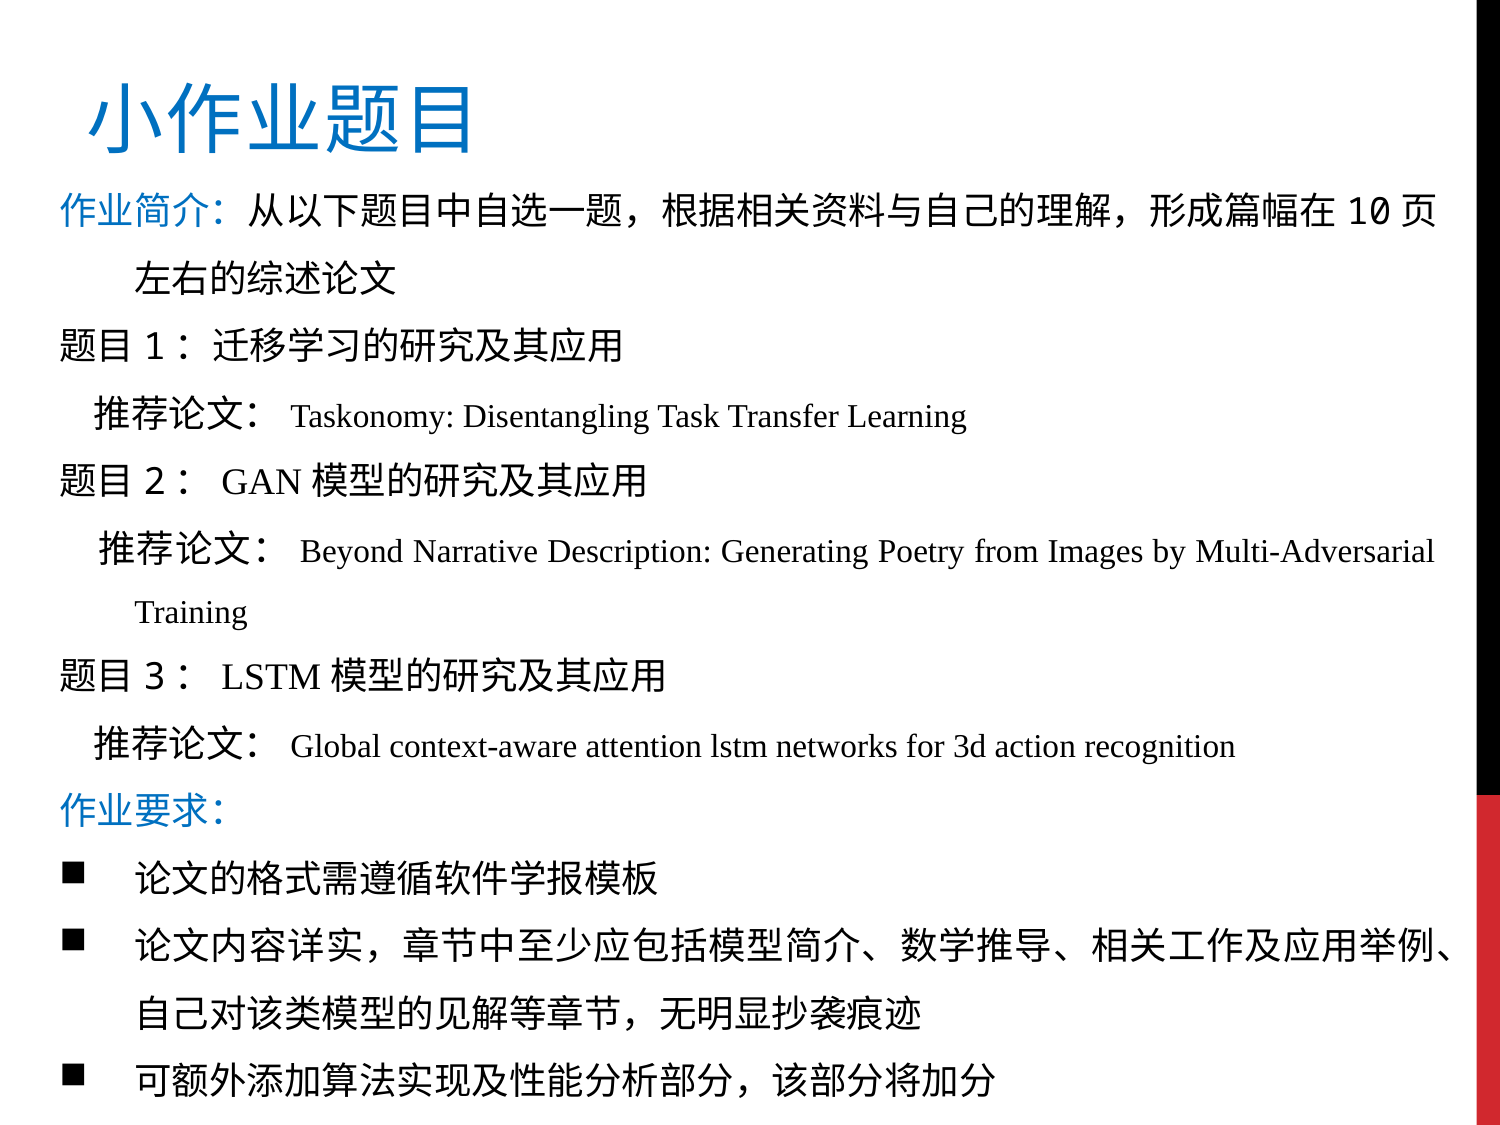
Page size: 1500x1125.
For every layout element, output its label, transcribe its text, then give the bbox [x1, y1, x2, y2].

text_box 作业简介：从以下题目中自选一题，根据相关资料与自己的理解，形成篇幅在10页左右的综述论文 题目1：迁移学习的研究及其应用 推荐论文：Taskonomy: Disentangling Task Transfer Learning 题目2：GAN模型的研究及其应用 推荐论文：Beyond Narrative Description: Generating Poetry from Images by Multi-Adversarial Training 题目3：LSTM模型的研究及其应用 推荐论文：Global context-aware attention lstm networks for 3d action recognition 作业要求： 论文的格式需遵循软件学报模板 论文内容详实，章节中至少应包括模型简介、数学推导、相关工作及应用举例、自己对该类模型的见解等章节，无明显抄袭痕迹 可额外添加算法实现及性能分析部分，该部分将加分 [44, 157, 1453, 1110]
text_box 小作业题目 [71, 63, 1488, 239]
